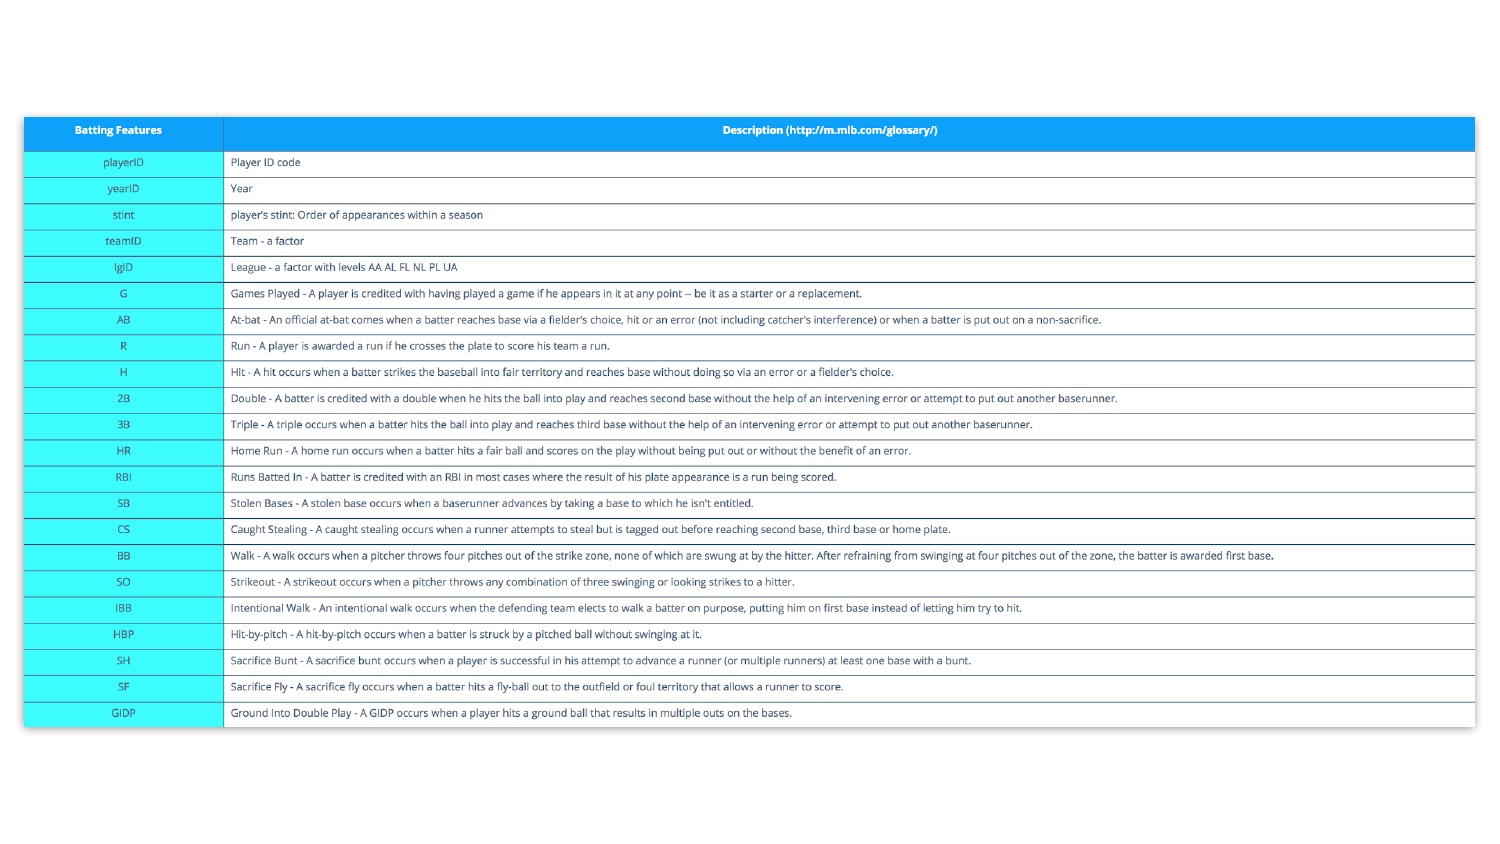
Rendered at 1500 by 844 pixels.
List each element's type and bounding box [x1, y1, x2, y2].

picture [24, 117, 1476, 727]
